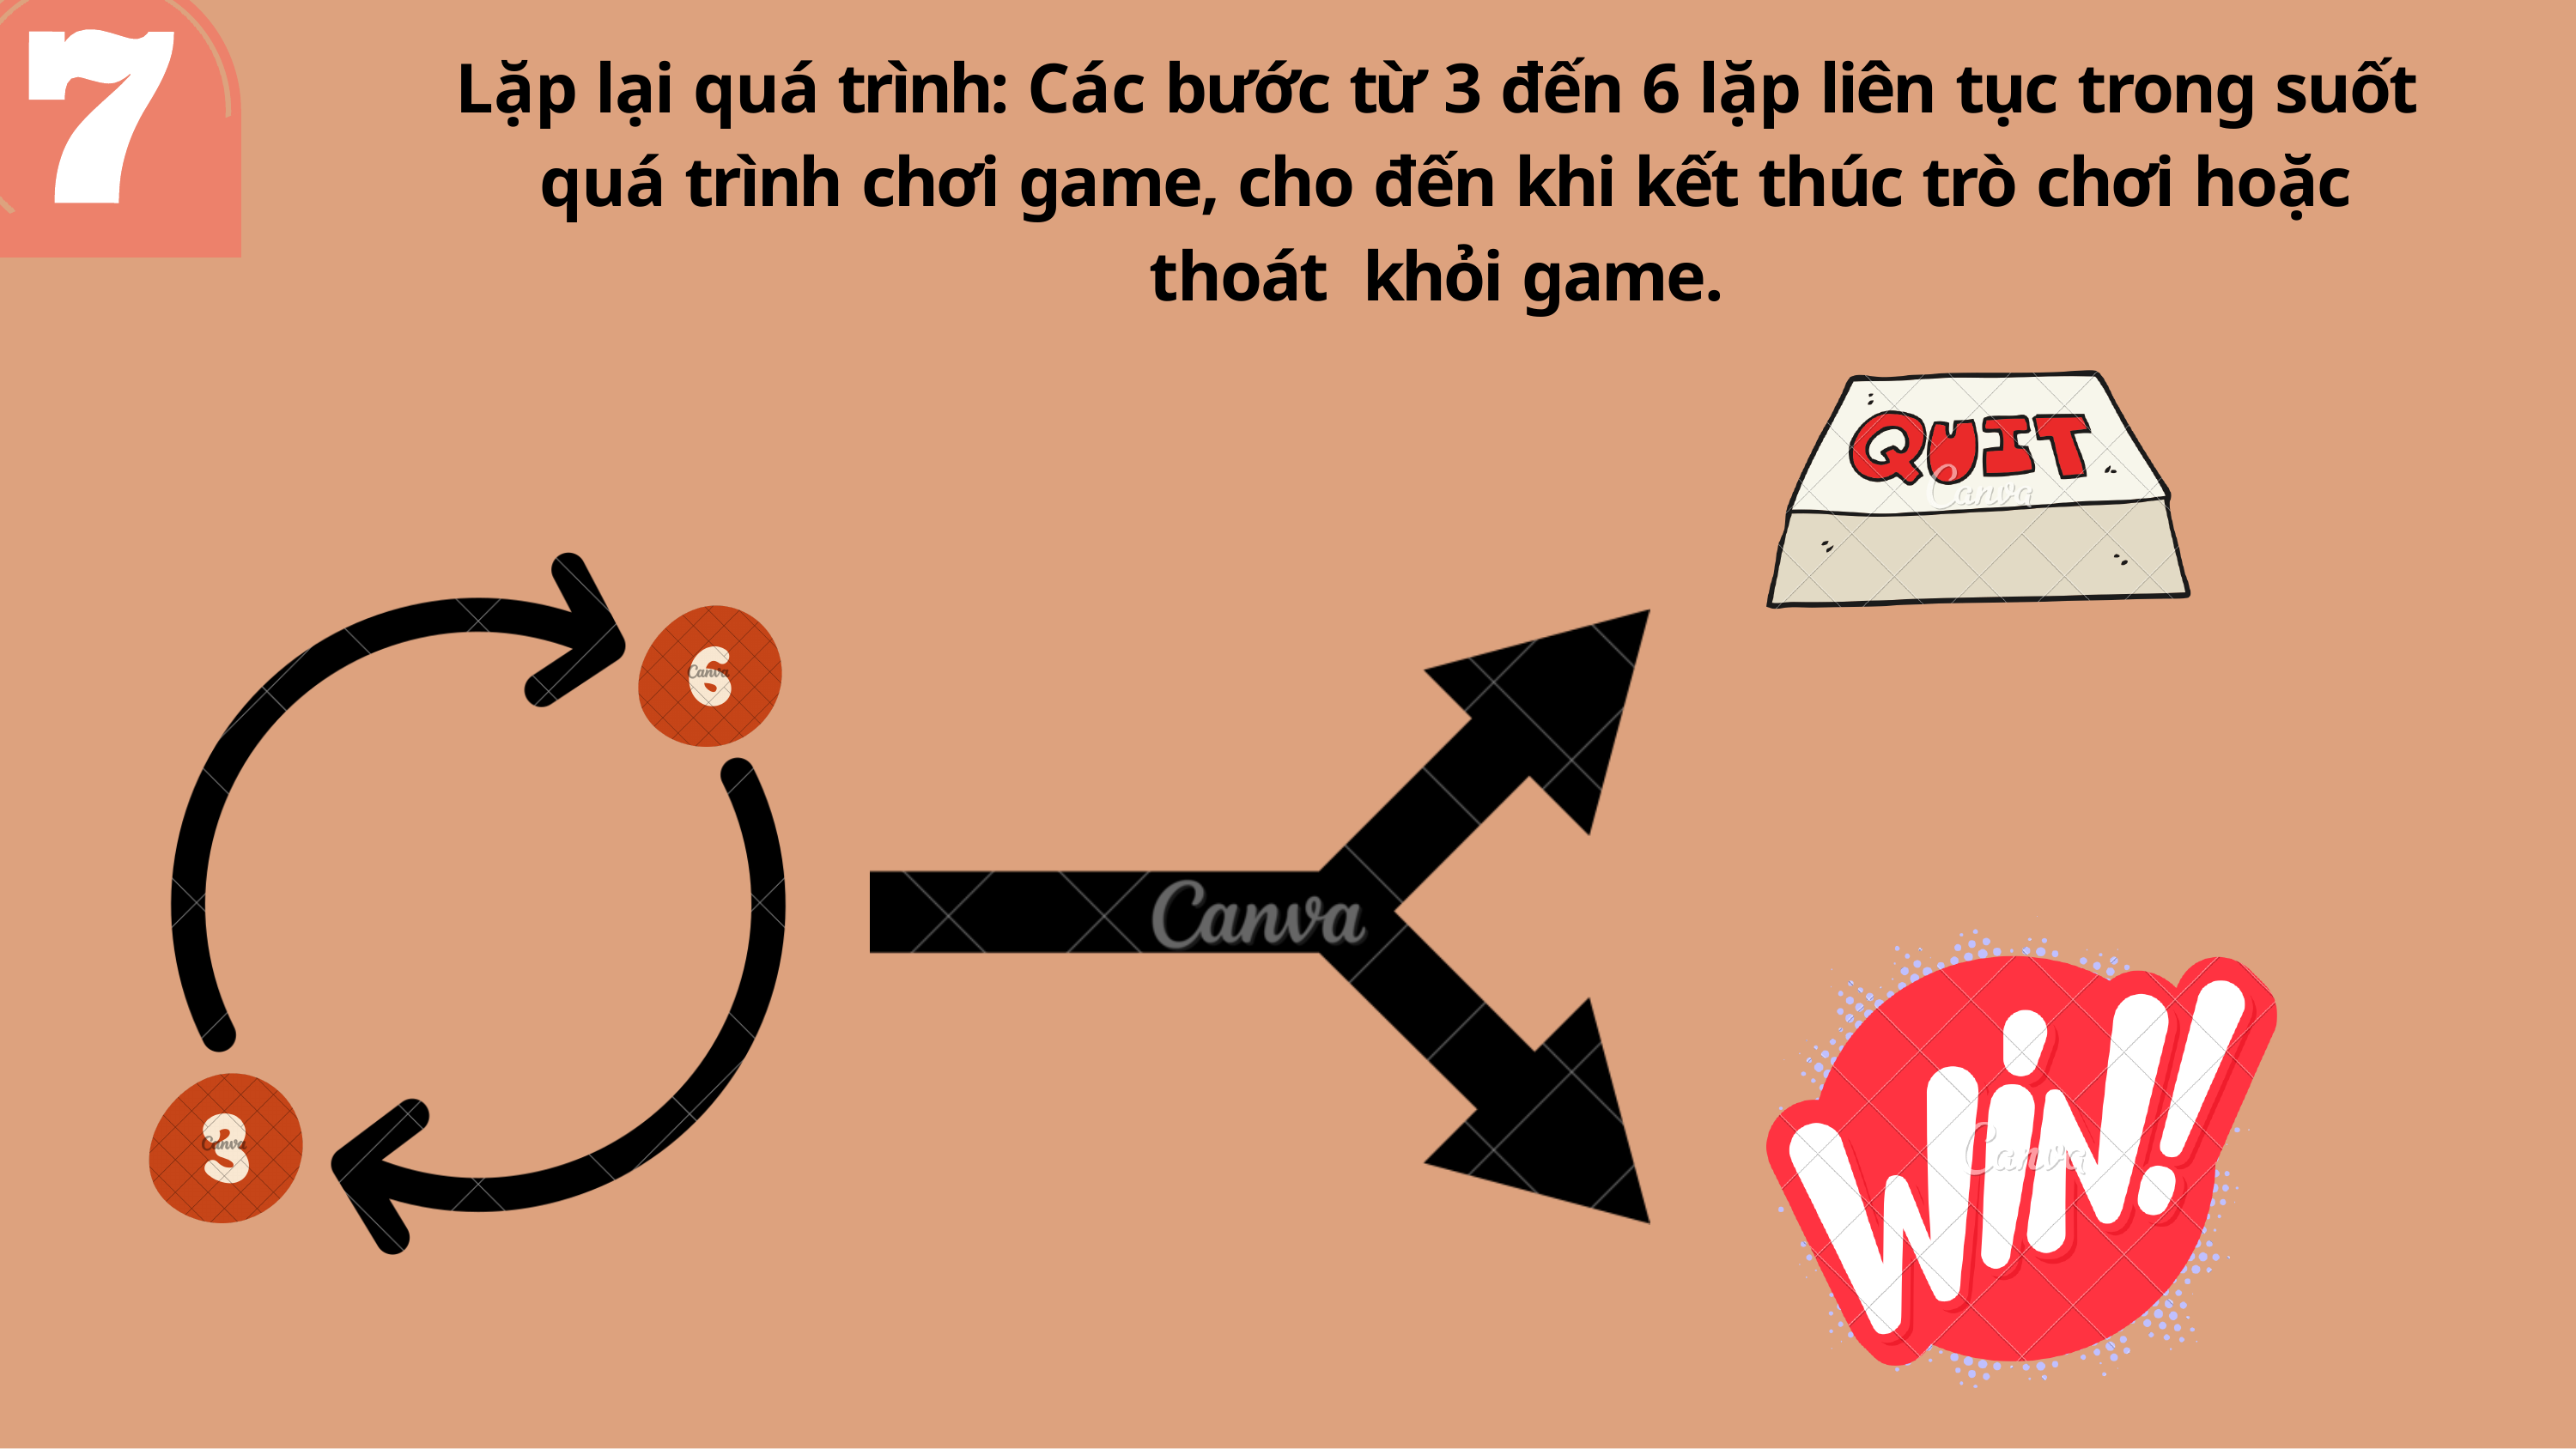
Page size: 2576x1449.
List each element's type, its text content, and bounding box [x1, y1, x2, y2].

picture [870, 609, 1650, 1226]
picture [1766, 369, 2193, 610]
picture [1766, 916, 2277, 1388]
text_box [0, 0, 242, 258]
title Lặp lại quá trình: Các bước từ 3 đến 6 lặp liên tục trong suốt quá trình chơi game, cho đến khi kết thúc trò chơi hoặc thoát khỏi game. [452, 30, 2421, 314]
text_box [144, 550, 812, 1255]
